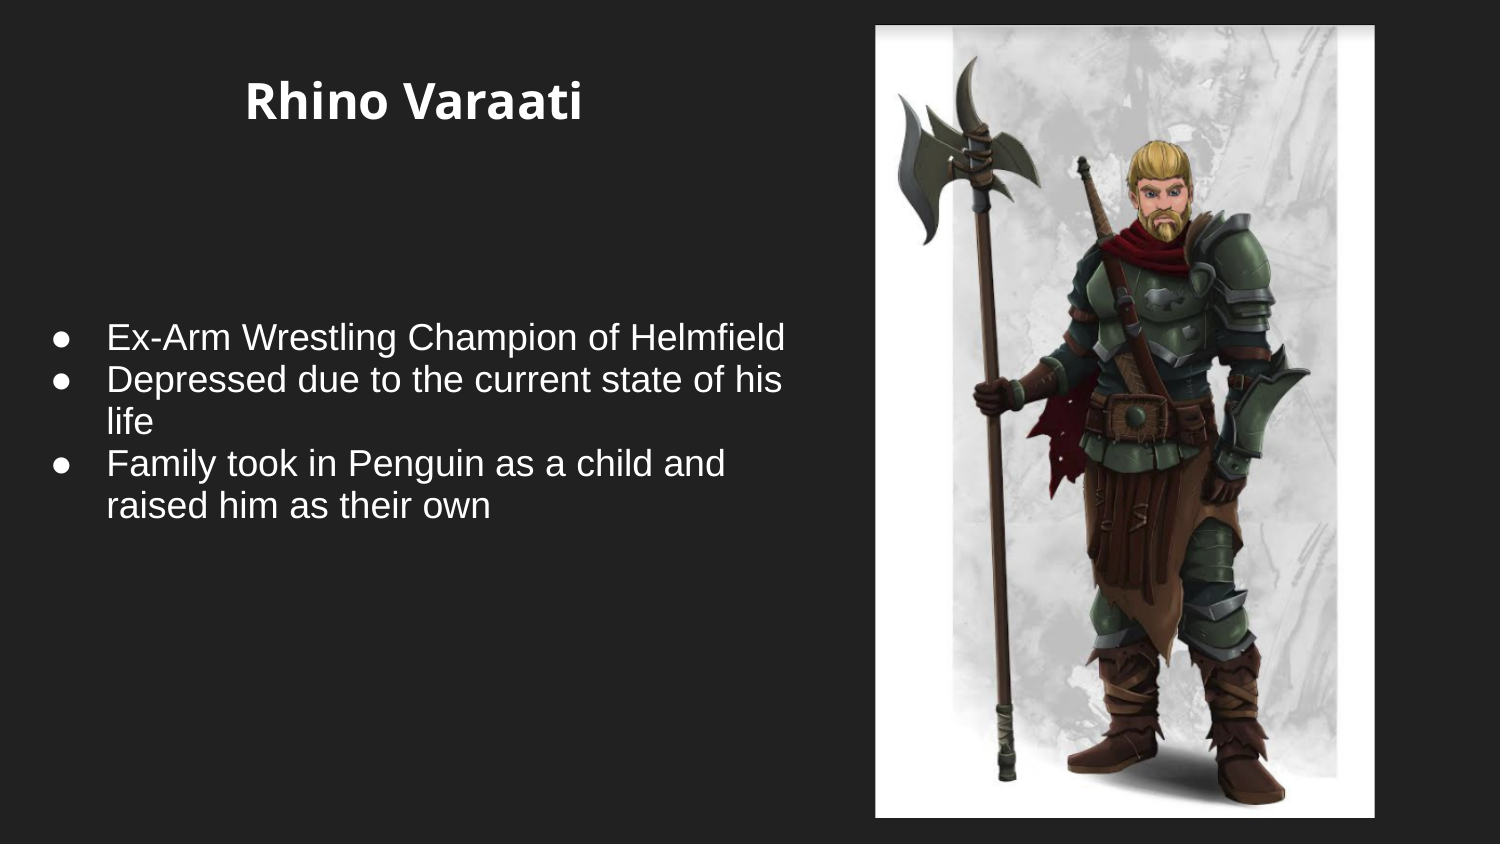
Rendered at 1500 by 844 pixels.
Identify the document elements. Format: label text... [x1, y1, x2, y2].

picture [875, 24, 1375, 819]
list Ex-Arm Wrestling Champion of Helmfield Depressed due to the current state of his life Family took in Penguin as a child and raised him as their own [16, 149, 813, 694]
list Rhino Varaati [16, 50, 813, 149]
